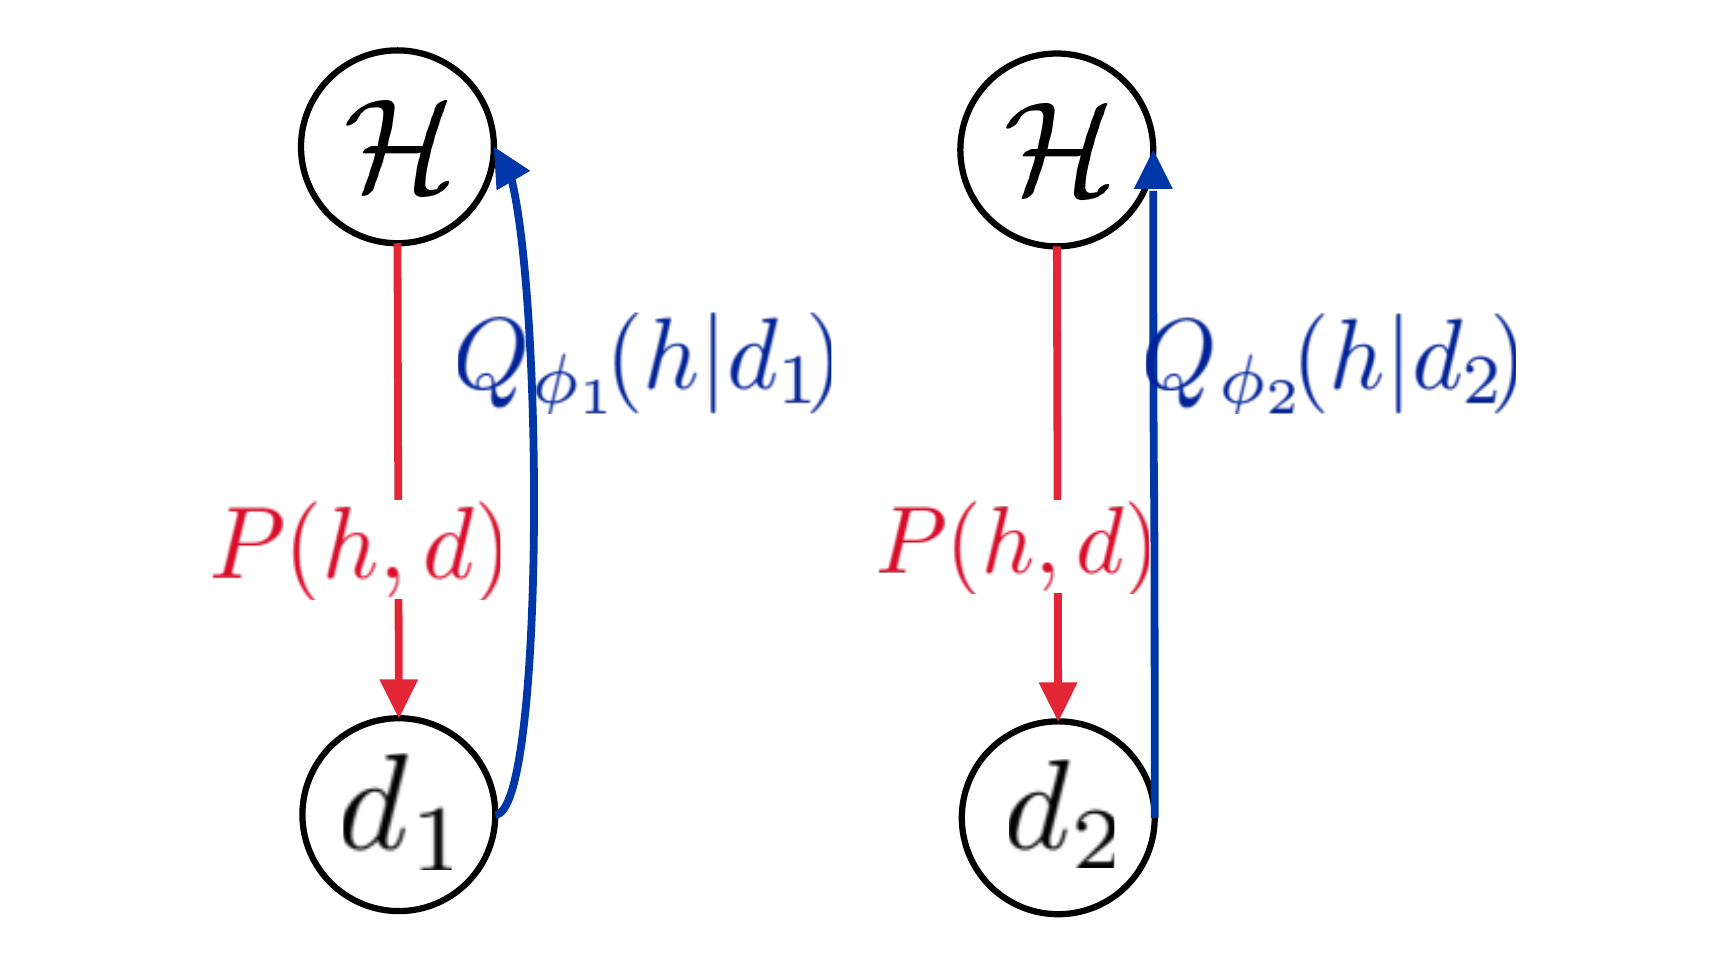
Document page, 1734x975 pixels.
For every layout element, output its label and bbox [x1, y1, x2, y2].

text_box [301, 717, 497, 913]
picture [1008, 759, 1115, 868]
picture [337, 89, 463, 209]
text_box [960, 720, 1156, 916]
picture [211, 499, 501, 600]
text_box [299, 49, 495, 245]
picture [878, 499, 1149, 594]
picture [996, 92, 1123, 212]
picture [1145, 312, 1516, 414]
picture [457, 311, 832, 414]
picture [343, 753, 452, 870]
text_box [959, 52, 1155, 248]
